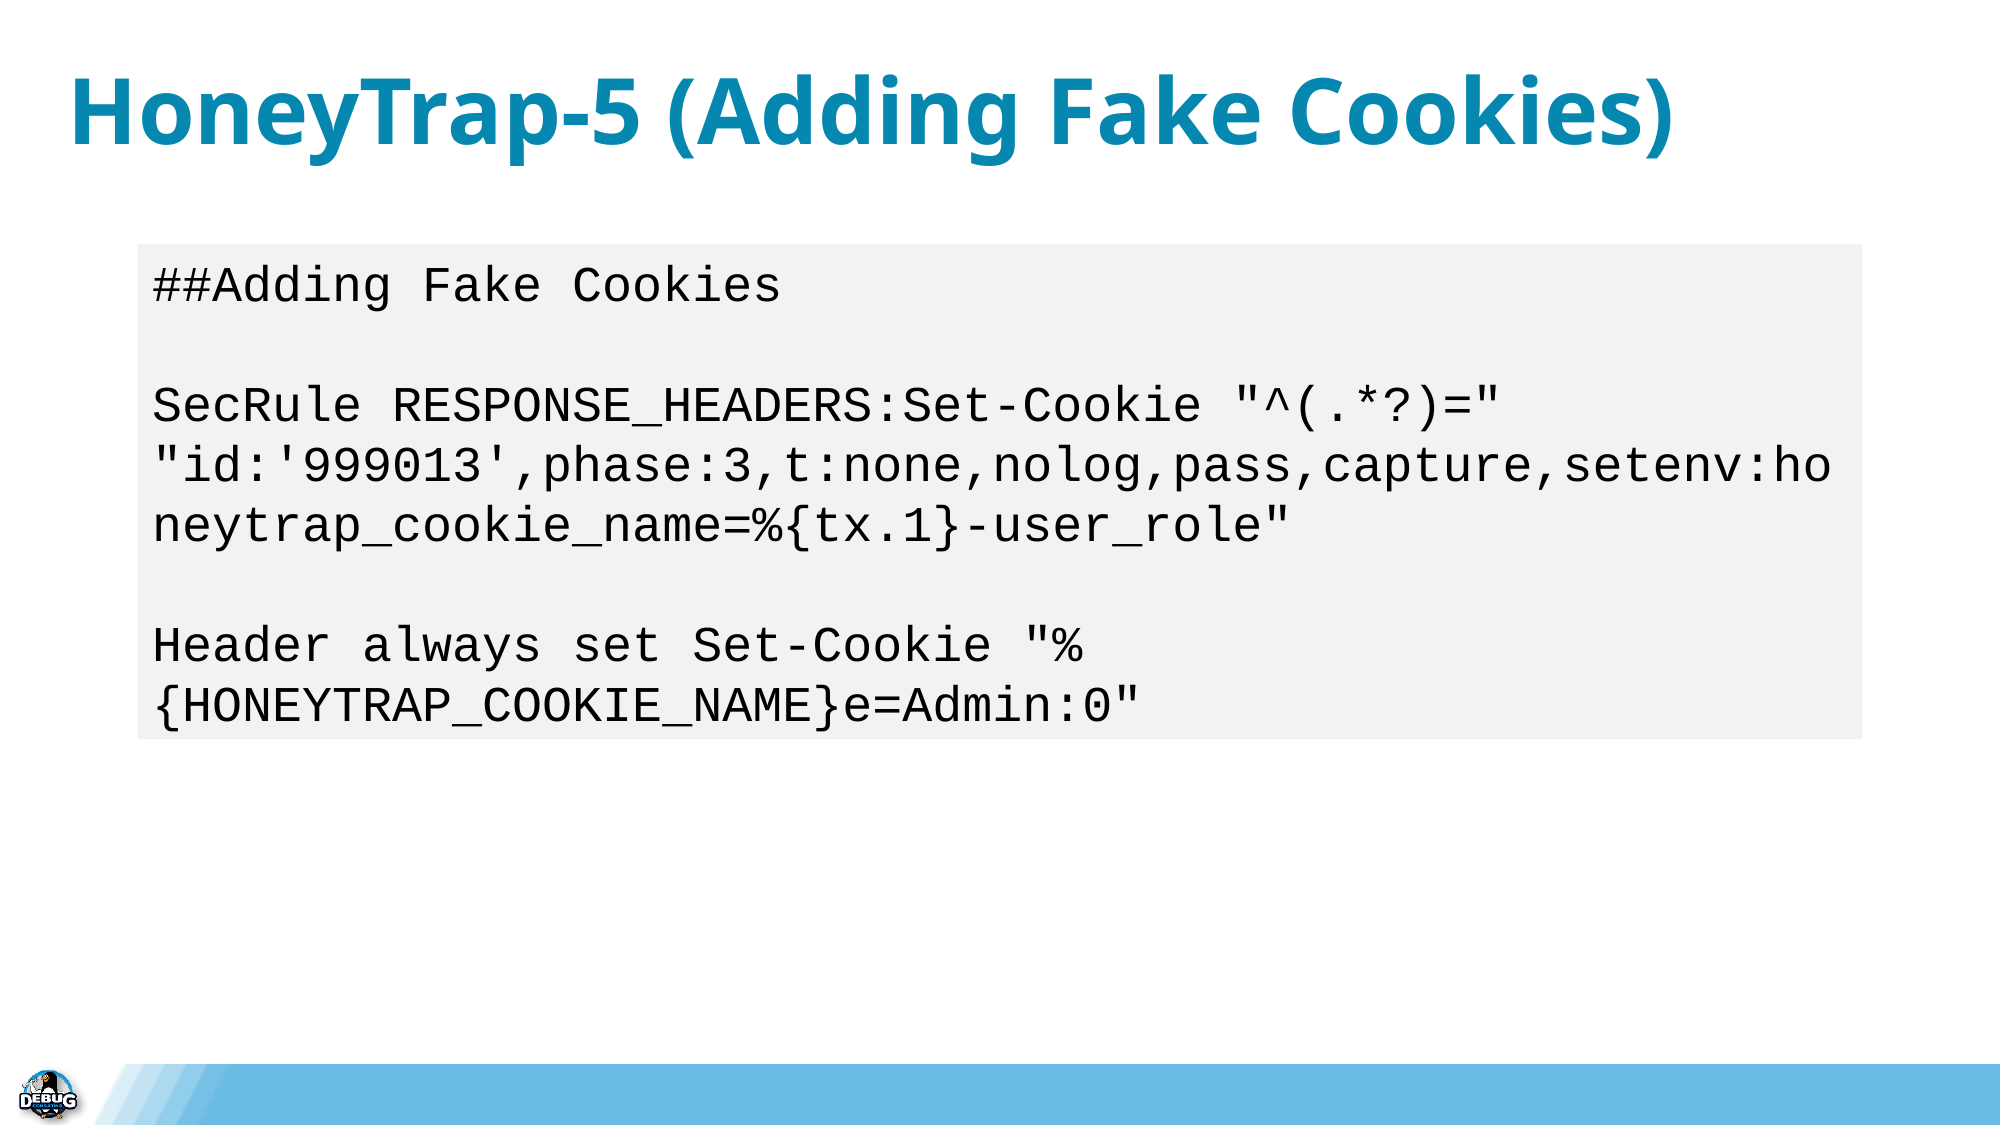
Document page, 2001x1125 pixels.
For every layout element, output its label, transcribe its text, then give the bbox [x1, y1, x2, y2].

list HoneyTrap-5 (Adding Fake Cookies) [53, 56, 1952, 174]
text_box ##Adding Fake Cookies SecRule RESPONSE_HEADERS:Set-Cookie "^(.*?)=" "id:'999013',phase:3,t:none,nolog,pass,capture,setenv:honeytrap_cookie_name=%{tx.1}-user_role" Header always set Set-Cookie "%{HONEYTRAP_COOKIE_NAME}e=Admin:0" [137, 244, 1863, 740]
picture [17, 1064, 78, 1125]
